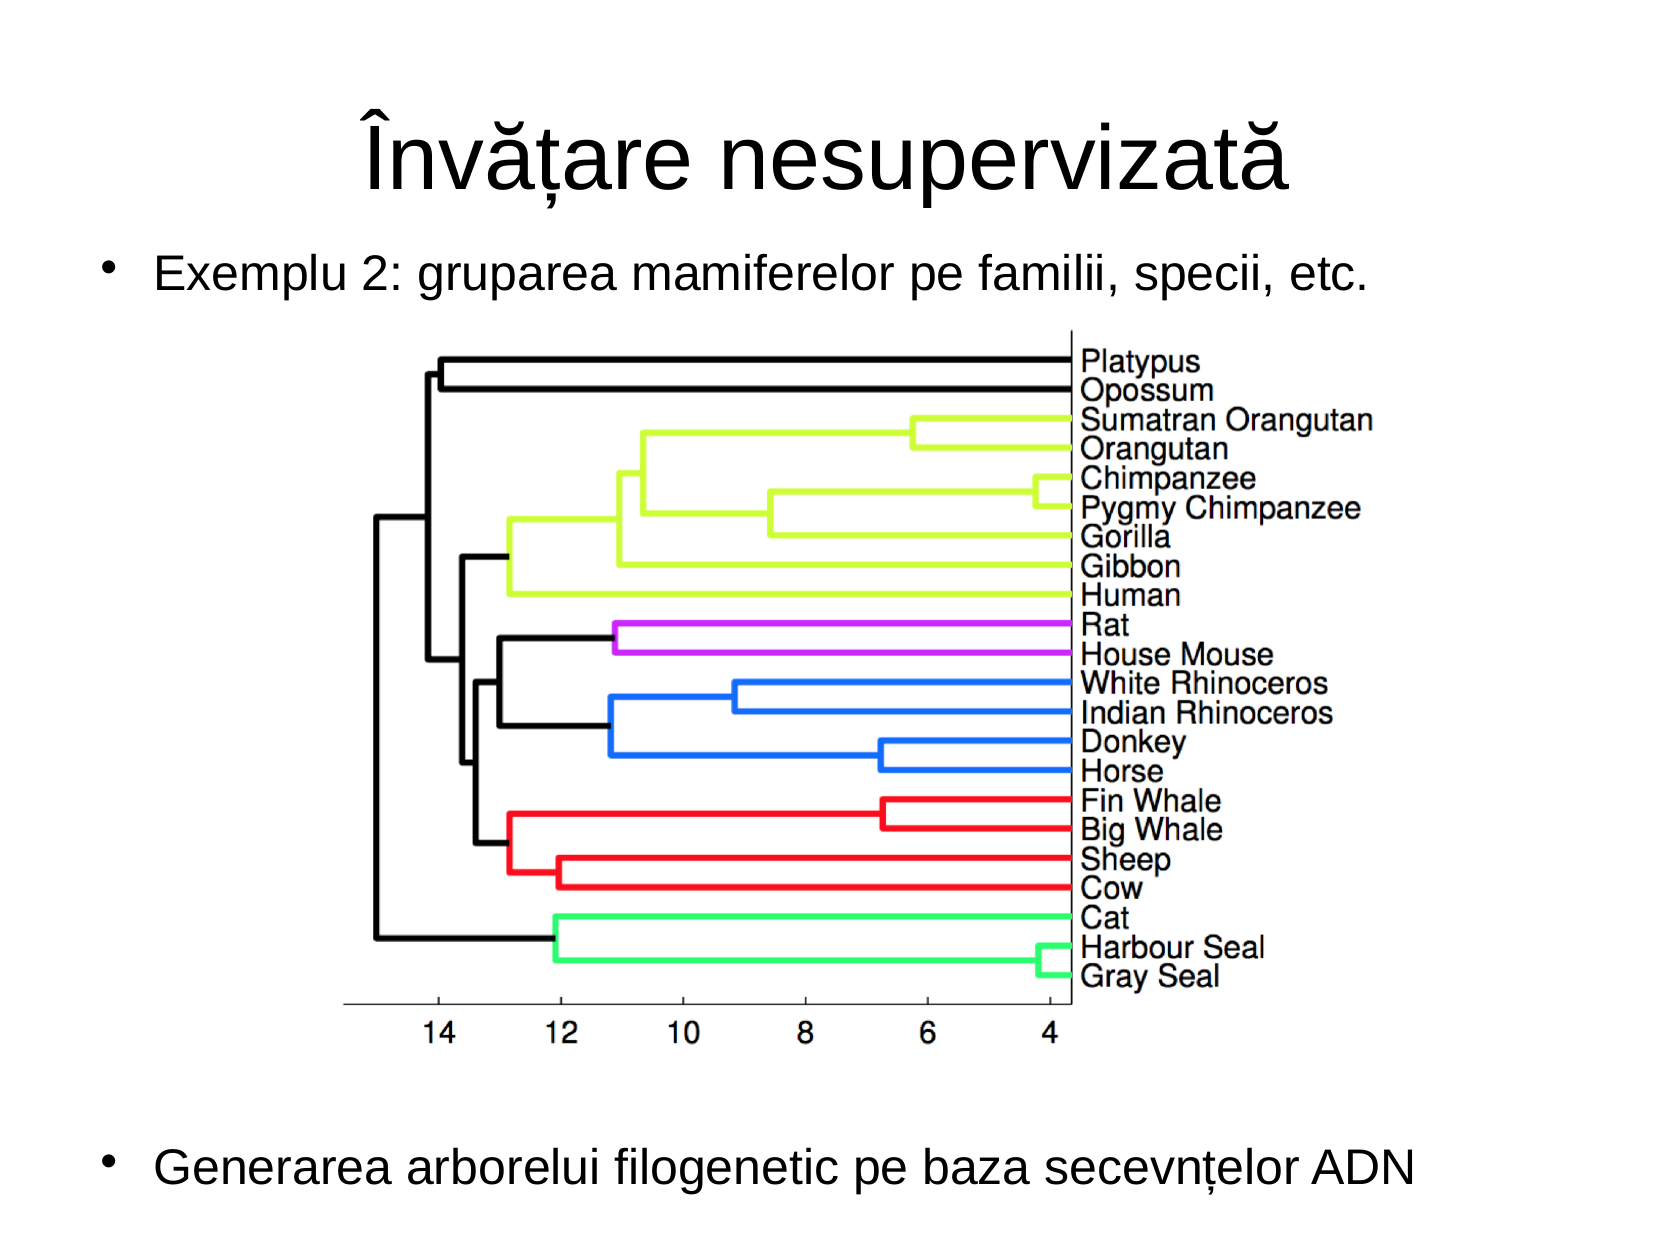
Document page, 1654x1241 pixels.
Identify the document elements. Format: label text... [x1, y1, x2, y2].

text_box Exemplu 2: gruparea mamiferelor pe familii, specii, etc. Generarea arborelui filogenetic pe baza secevnțelor ADN [82, 239, 1571, 1170]
picture [325, 315, 1381, 1054]
text_box Învățare nesupervizată [82, 49, 1571, 239]
